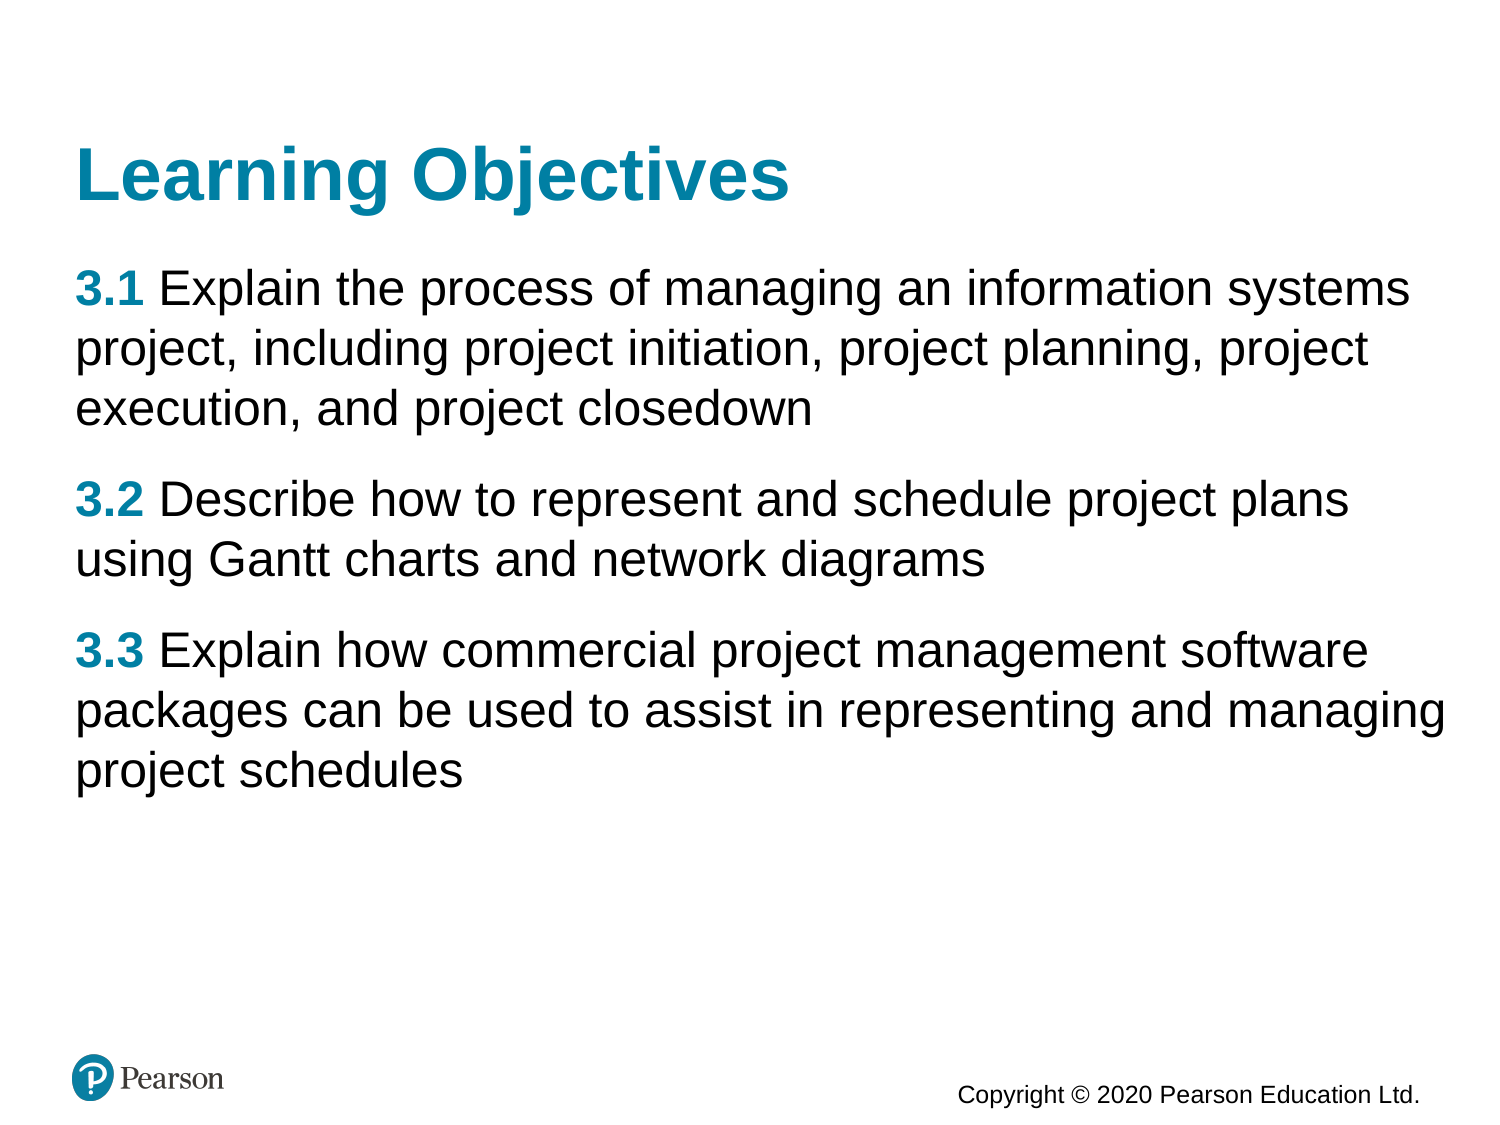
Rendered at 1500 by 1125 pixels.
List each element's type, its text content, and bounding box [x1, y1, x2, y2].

picture [80, 1063, 106, 1088]
picture [72, 1087, 83, 1101]
list 3.1 Explain the process of managing an information systems project, including project initiation, project planning, project execution, and project closedown 3.2 Describe how to represent and schedule project plans using Gantt charts and network diagrams 3.3 Explain how commercial project management software packages can be used to assist in representing and managing project schedules [75, 255, 1450, 983]
title Learning Objectives [75, 35, 1425, 216]
picture [98, 1054, 224, 1101]
picture [72, 1054, 88, 1070]
